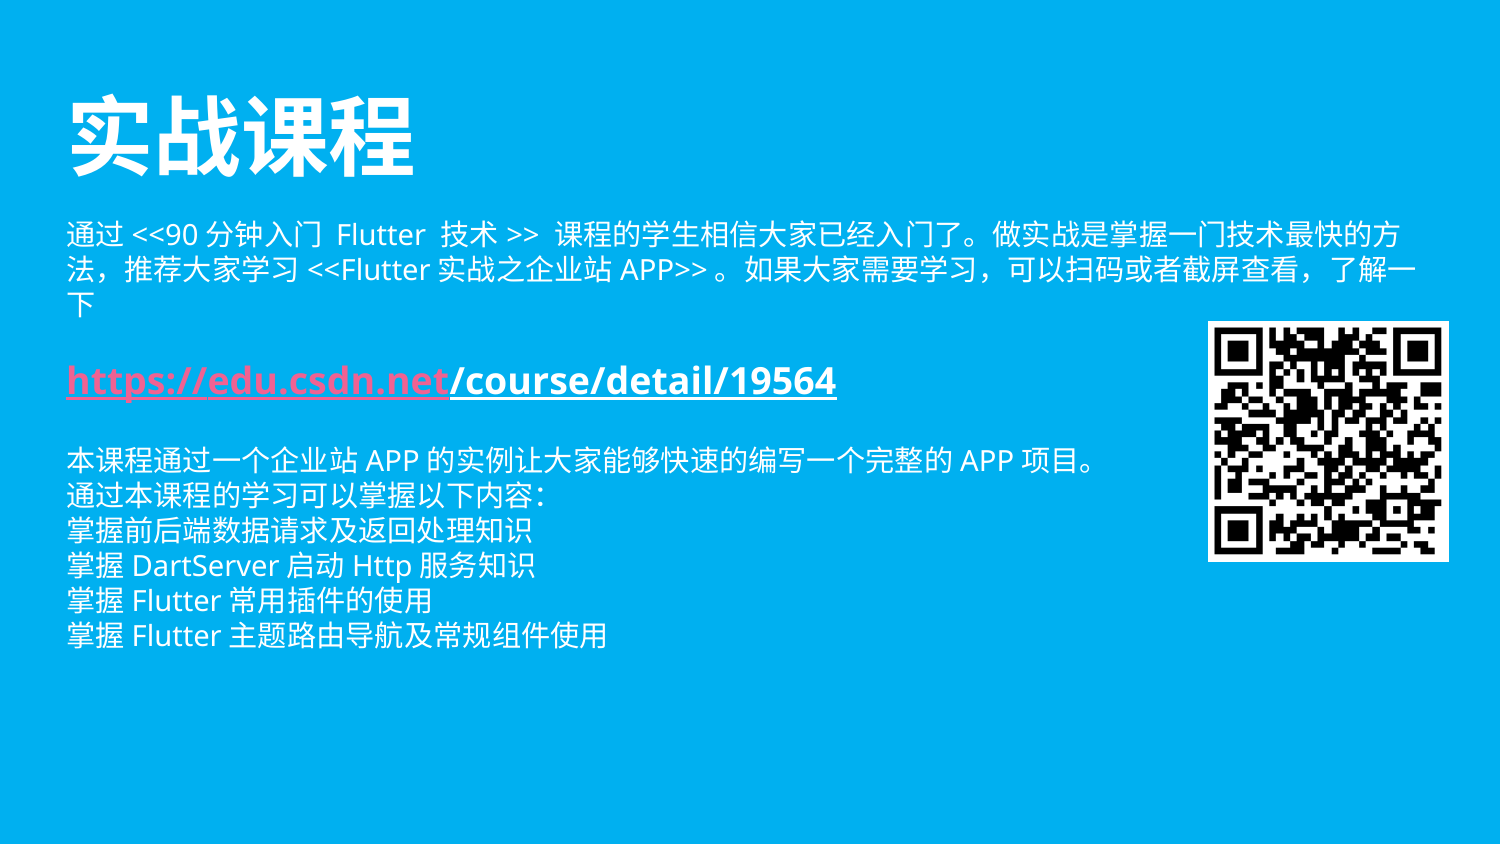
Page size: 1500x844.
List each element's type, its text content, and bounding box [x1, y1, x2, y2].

picture [218, 167, 236, 176]
picture [271, 167, 282, 172]
picture [345, 167, 354, 176]
picture [363, 167, 412, 174]
picture [1209, 322, 1448, 561]
picture [127, 167, 147, 175]
title 实战课程 [51, 67, 1449, 167]
picture [251, 167, 262, 173]
text_box 通过<<90分钟入门 Flutter 技术>> 课程的学生相信大家已经入门了。做实战是掌握一门技术最快的方法，推荐大家学习<<Flutter实战之企业站APP>>。如果大家需要学习，可以扫码或者截屏查看，了解一下 https://edu.csdn.net/course/detail/19564 本课程通过一个企业站APP的实例让大家能够快速的编写一个完整的APP项目。 通过本课程的学习可以掌握以下内容： 掌握前后端数据请求及返回处理知识 掌握DartServer启动Http服务知识 掌握Flutter常用插件的使用 掌握Flutter主题路由导航及常规组件使用 [51, 201, 1449, 750]
picture [75, 167, 99, 176]
picture [294, 167, 303, 176]
picture [160, 167, 213, 175]
